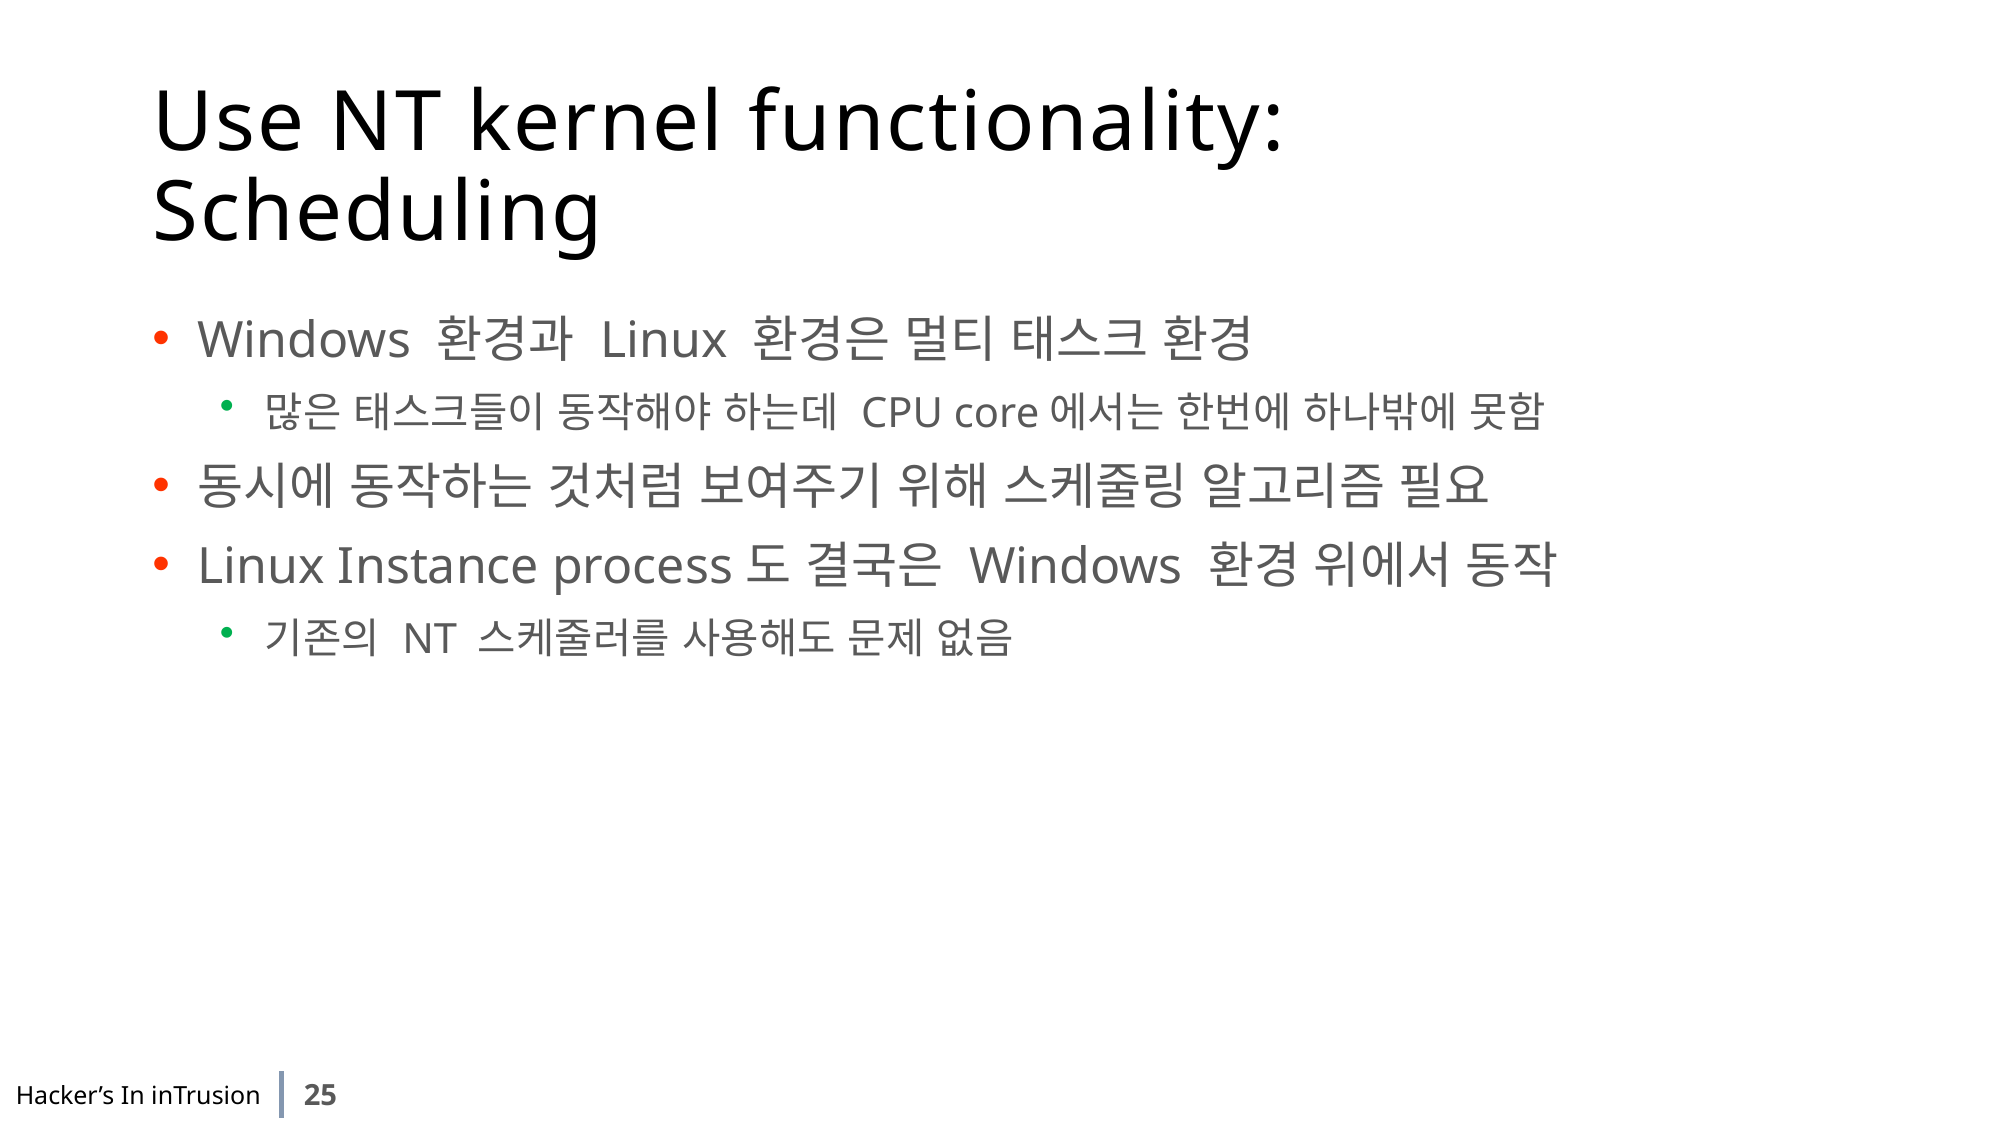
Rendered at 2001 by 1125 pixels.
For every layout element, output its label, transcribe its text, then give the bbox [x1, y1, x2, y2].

list Windows 환경과 Linux 환경은 멀티 태스크 환경 많은 태스크들이 동작해야 하는데 CPU core에서는 한번에 하나밖에 못함 동시에 동작하는 것처럼 보여주기 위해 스케줄링 알고리즘 필요 Linux Instance process도 결국은 Windows 환경 위에서 동작 기존의 NT 스케줄러를 사용해도 문제 없음 [137, 299, 1863, 1061]
title Use NT kernel functionality: Scheduling [137, 59, 1863, 278]
